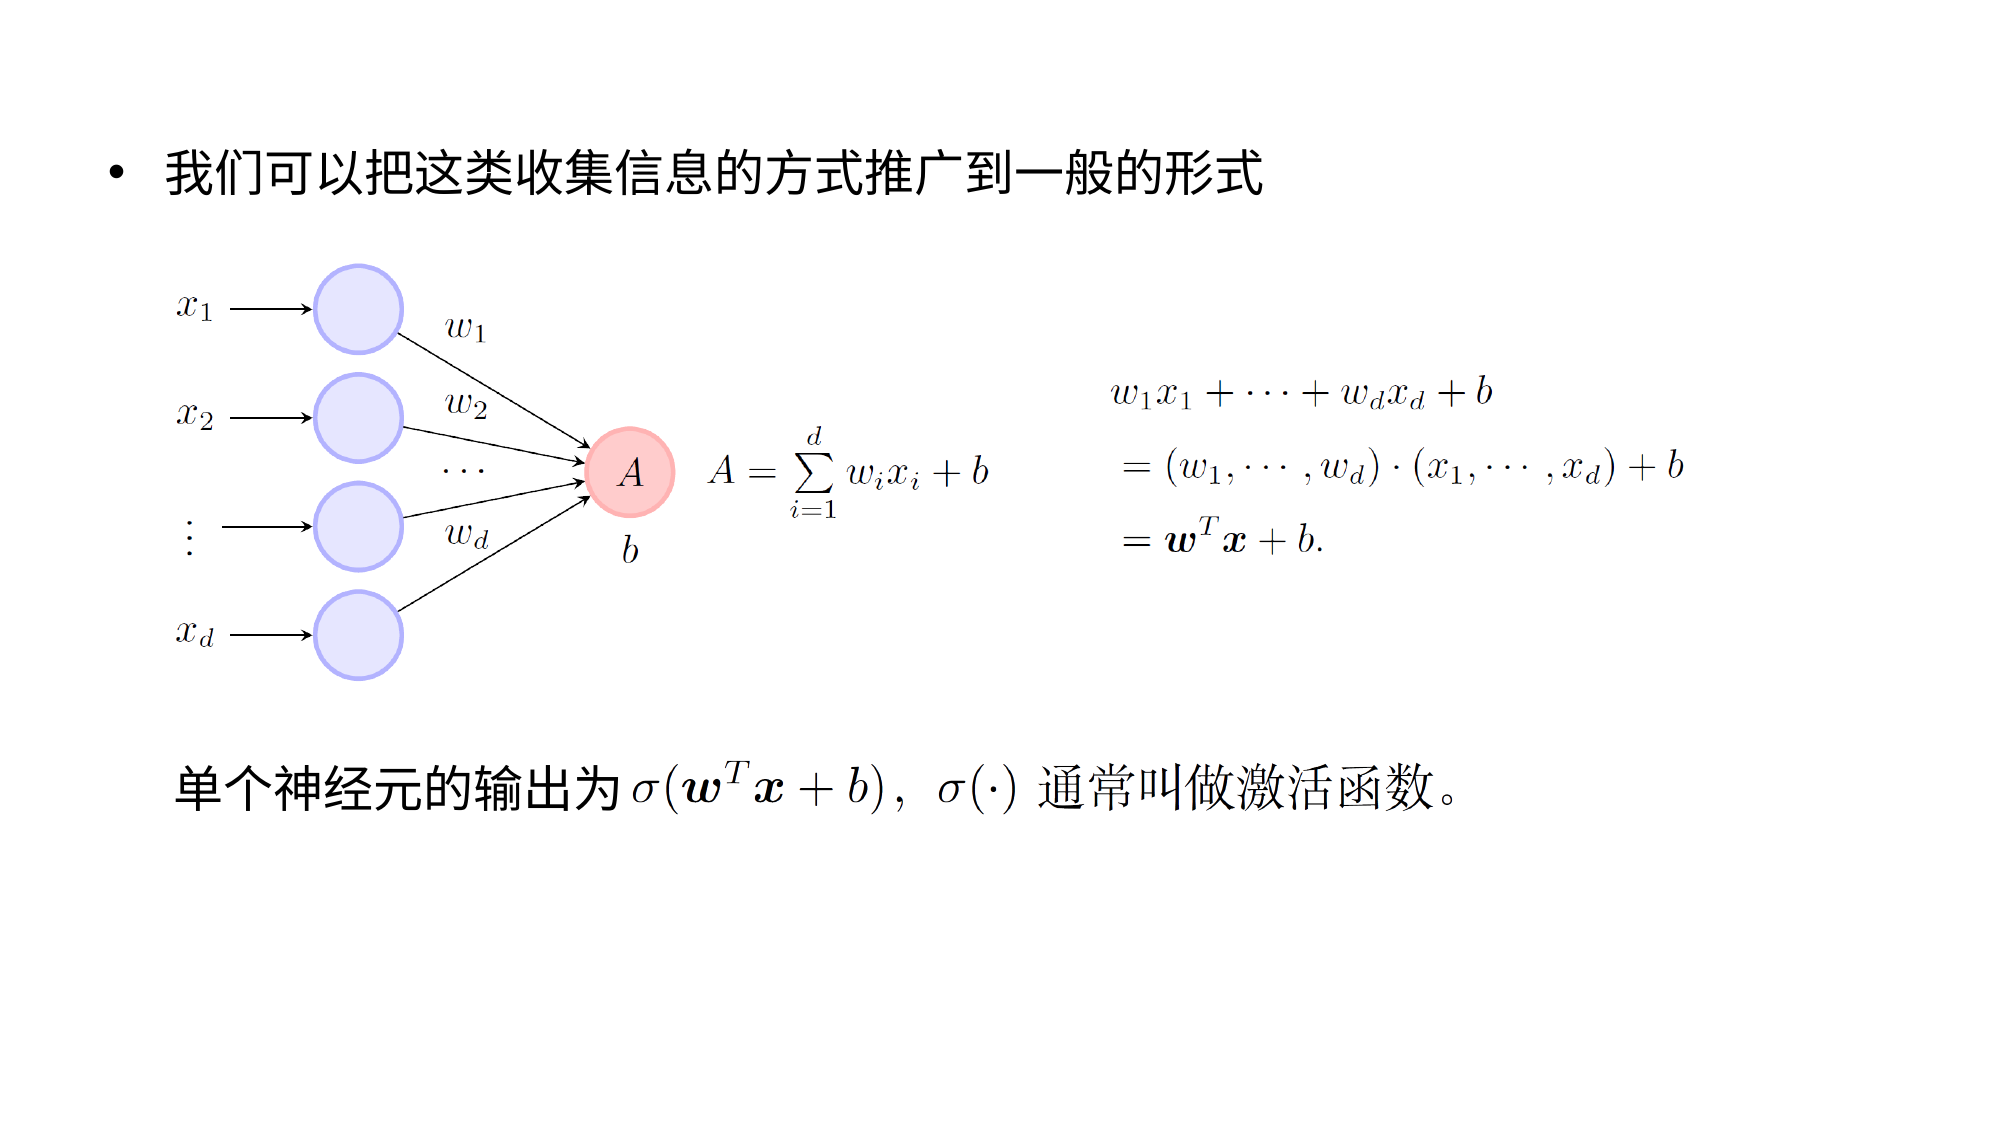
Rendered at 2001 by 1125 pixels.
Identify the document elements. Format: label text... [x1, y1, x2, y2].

text_box 我们可以把这类收集信息的方式推广到一般的形式 [93, 134, 1653, 209]
picture [624, 749, 1471, 827]
picture [1088, 366, 1703, 577]
text_box 单个神经元的输出为 [158, 749, 624, 825]
picture [133, 260, 1041, 700]
